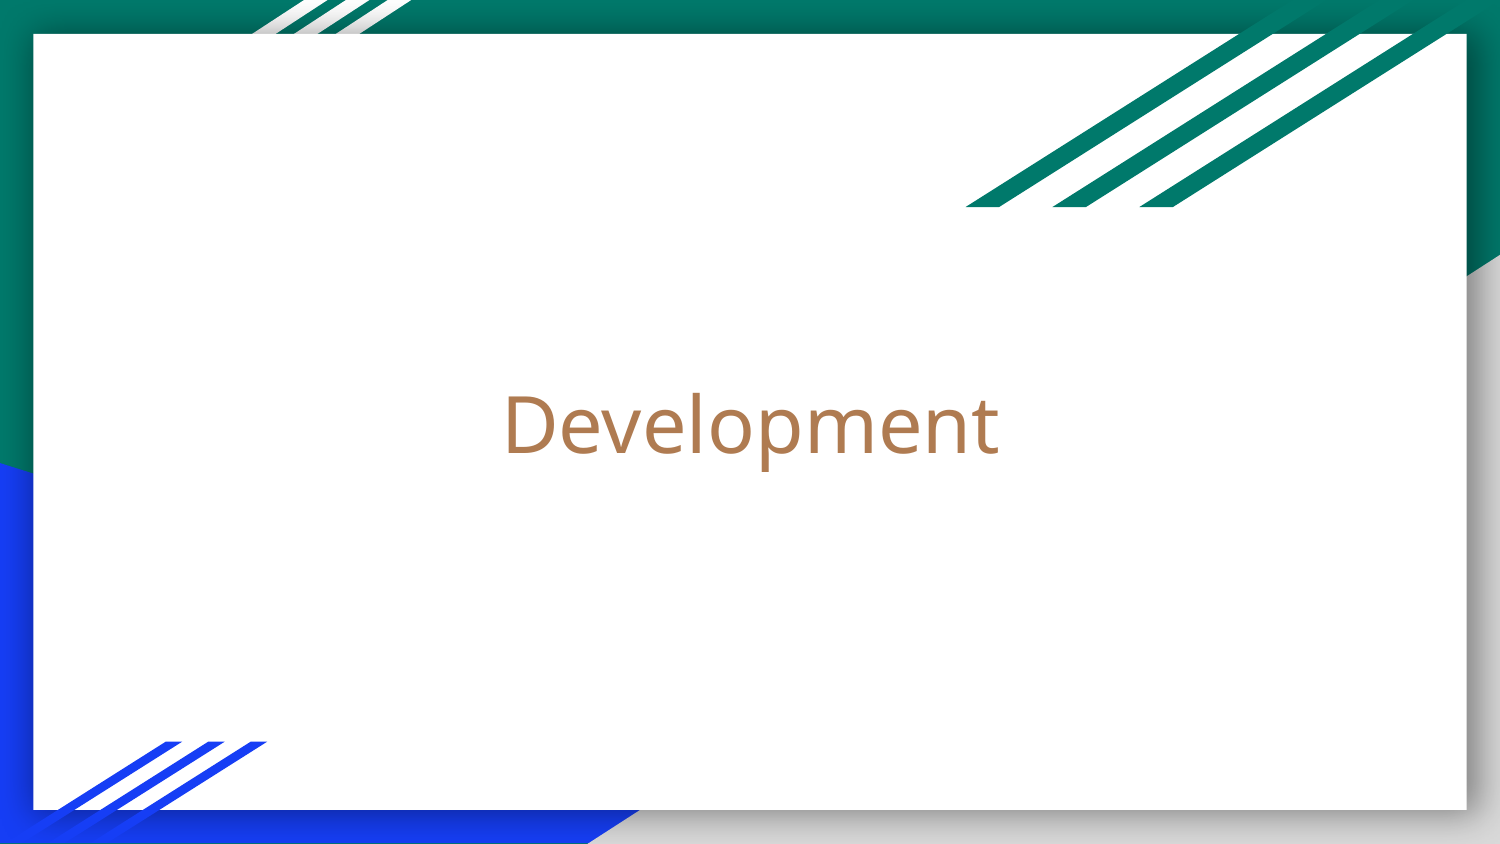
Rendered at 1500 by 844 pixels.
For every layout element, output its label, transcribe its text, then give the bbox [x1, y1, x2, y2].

title Development [228, 213, 1274, 630]
